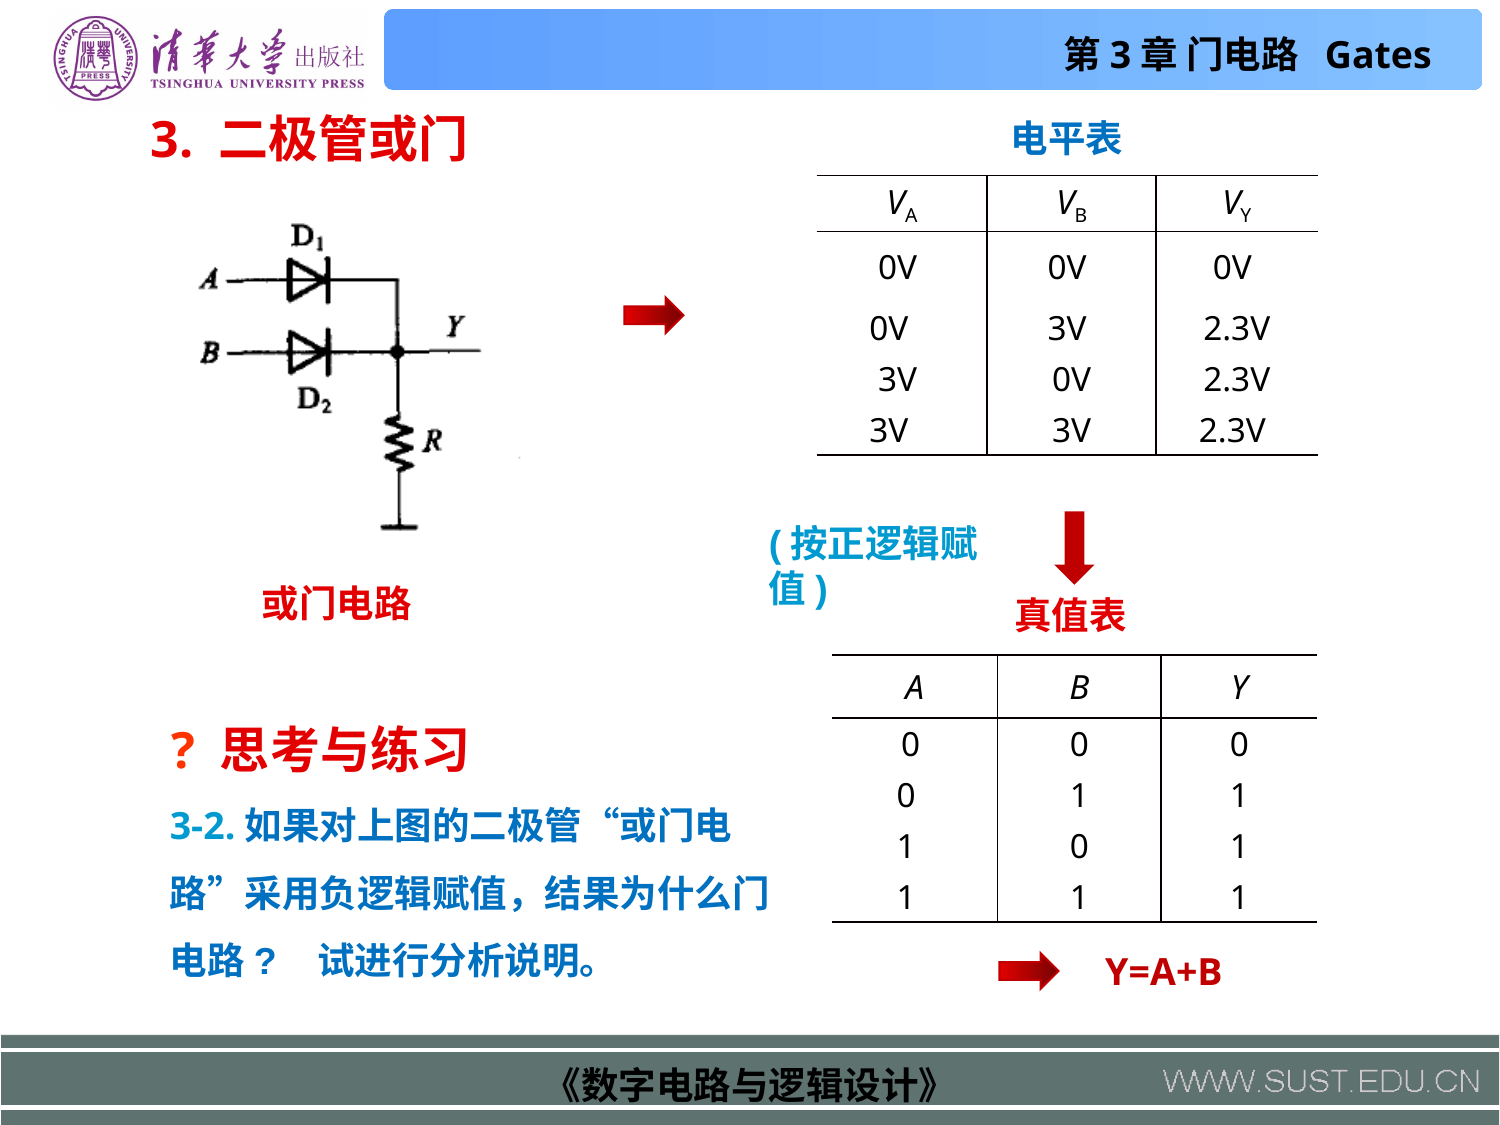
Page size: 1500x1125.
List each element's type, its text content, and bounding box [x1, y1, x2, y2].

table_header VY [1157, 176, 1318, 231]
text_box Y=A+B [1090, 940, 1273, 1001]
picture [119, 208, 555, 554]
text_box [623, 295, 685, 336]
table_cell 0 [832, 719, 997, 769]
table_cell 0 [998, 820, 1160, 871]
text_box 电平表 [1151, 1057, 1492, 1105]
table_cell 2.3V [1157, 404, 1318, 454]
table_cell 1 [1162, 820, 1317, 871]
table_header A [832, 656, 997, 717]
text_box 3-2.如果对上图的二极管“或门电路”采用负逻辑赋值，结果为什么门电路? 试进行分析说明。 [155, 772, 807, 990]
text_box 或门电路 [247, 572, 427, 633]
table_cell 0V [817, 232, 986, 302]
table_cell 0V [988, 232, 1155, 302]
text_box ? 思考与练习 [156, 681, 485, 787]
text_box 3. 二极管或门 [135, 99, 562, 175]
table_cell 1 [832, 820, 997, 871]
table_header VB [988, 176, 1155, 231]
table_cell 1 [998, 871, 1160, 921]
table_cell 2.3V [1157, 302, 1318, 353]
table_cell 0 [998, 719, 1160, 769]
table_cell 0 [1162, 719, 1317, 769]
table_cell 0V [1157, 232, 1318, 302]
table_cell 1 [1162, 769, 1317, 820]
text_box 电平表 [995, 107, 1139, 168]
table_cell 3V [817, 404, 986, 454]
table_header B [998, 656, 1160, 717]
text_box [998, 950, 1060, 992]
table_header VA [817, 176, 986, 231]
table_cell 0V [988, 353, 1155, 404]
table_cell 0 [832, 769, 997, 820]
table_cell 2.3V [1157, 353, 1318, 404]
table_cell 3V [988, 404, 1155, 454]
table_header Y [1162, 656, 1317, 717]
table_cell 1 [832, 871, 997, 921]
text_box 真值表 [999, 584, 1142, 645]
table_cell 3V [988, 302, 1155, 353]
table_cell 0V [817, 302, 986, 353]
text_box [1054, 511, 1095, 585]
table_cell 3V [817, 353, 986, 404]
text_box (按正逻辑赋值) [754, 512, 1048, 617]
picture [50, 8, 367, 110]
table_cell 1 [1162, 871, 1317, 921]
table_cell 1 [998, 769, 1160, 820]
